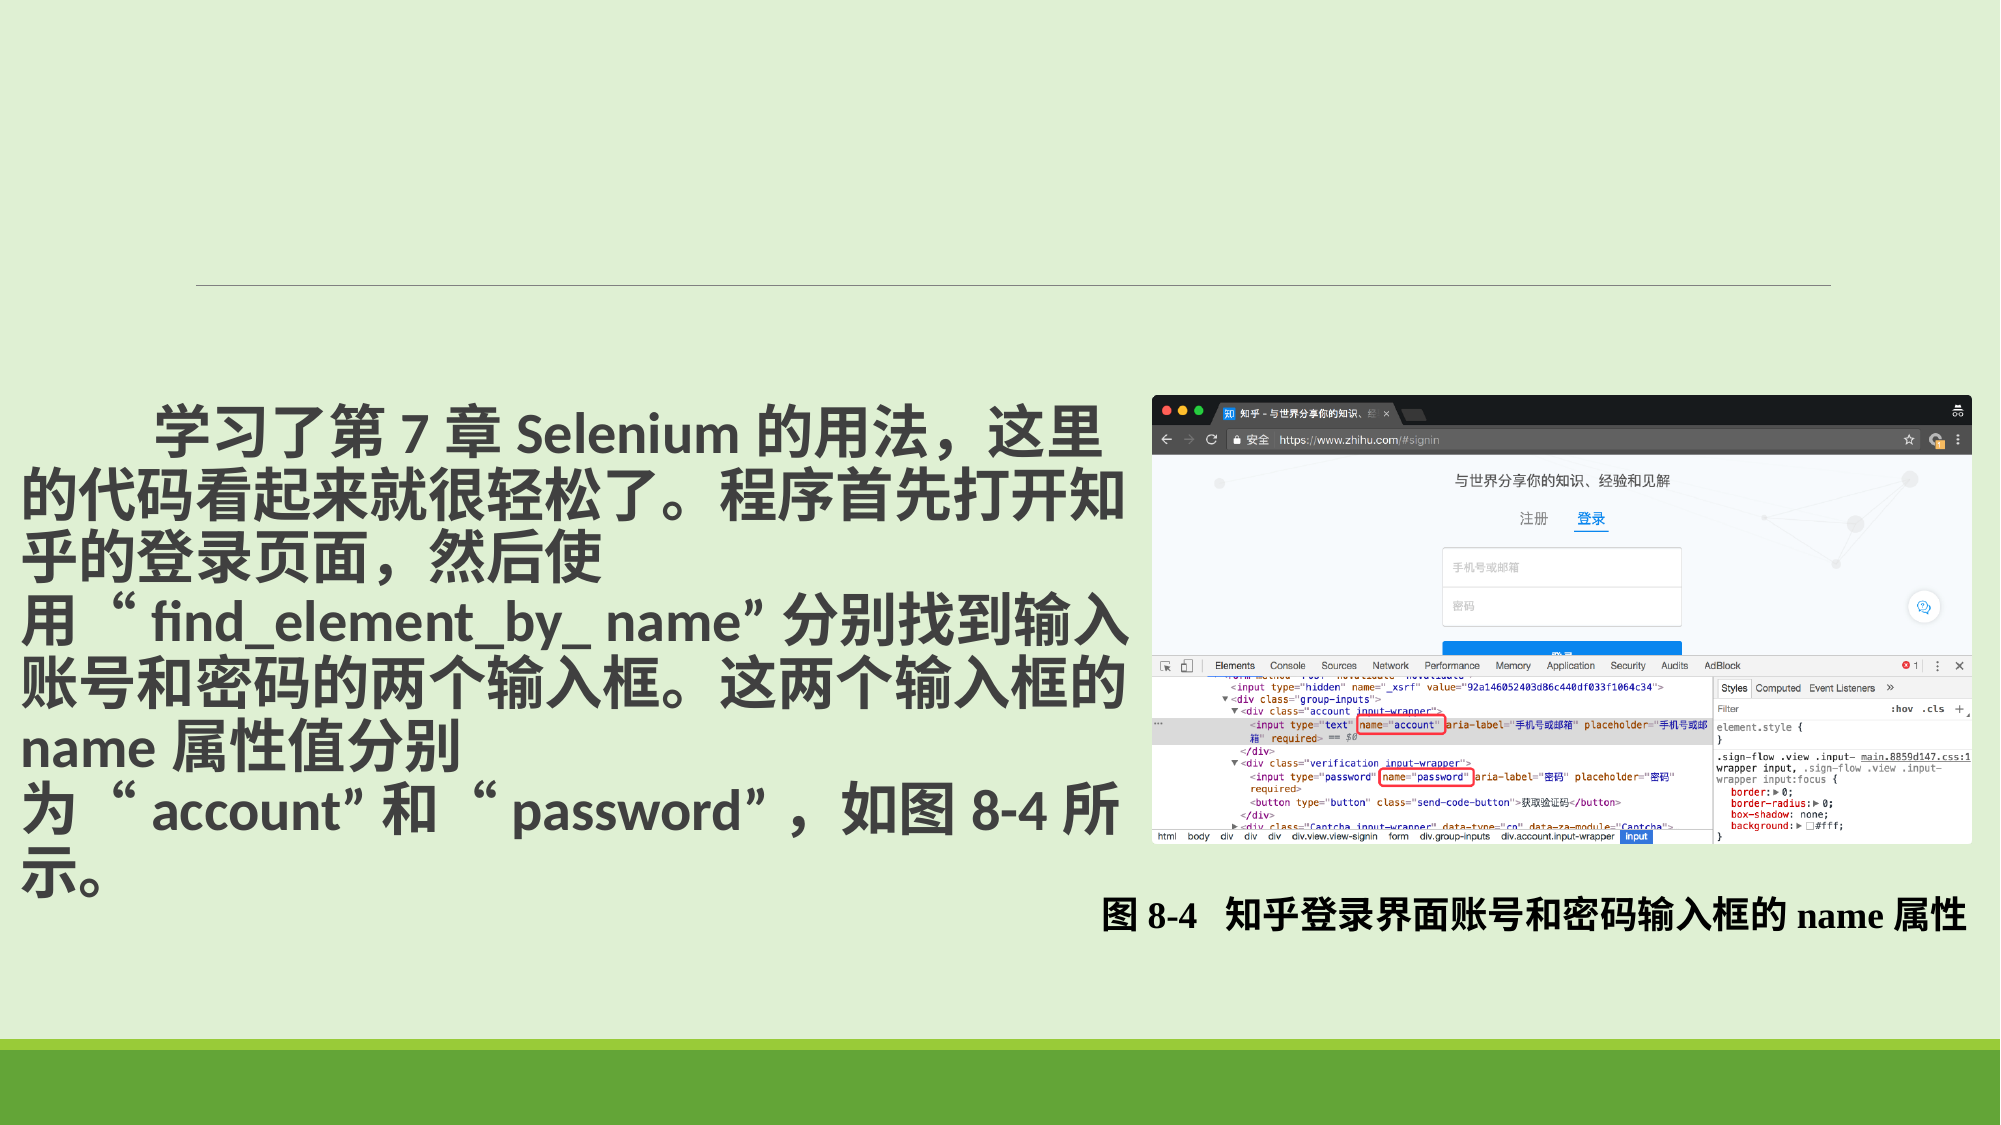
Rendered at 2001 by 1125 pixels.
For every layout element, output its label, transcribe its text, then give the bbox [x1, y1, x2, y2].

text_box 图8-4 知乎登录界面账号和密码输入框的name属性 [1086, 884, 1984, 944]
list 学习了第7章Selenium的用法，这里的代码看起来就很轻松了。程序首先打开知乎的登录页面，然后使用“find_element_by_ name”分别找到输入账号和密码的两个输入框。这两个输入框的name属性值分别为“account”和“password”，如图8-4所示。 [5, 395, 1138, 1056]
picture [1151, 394, 1973, 844]
